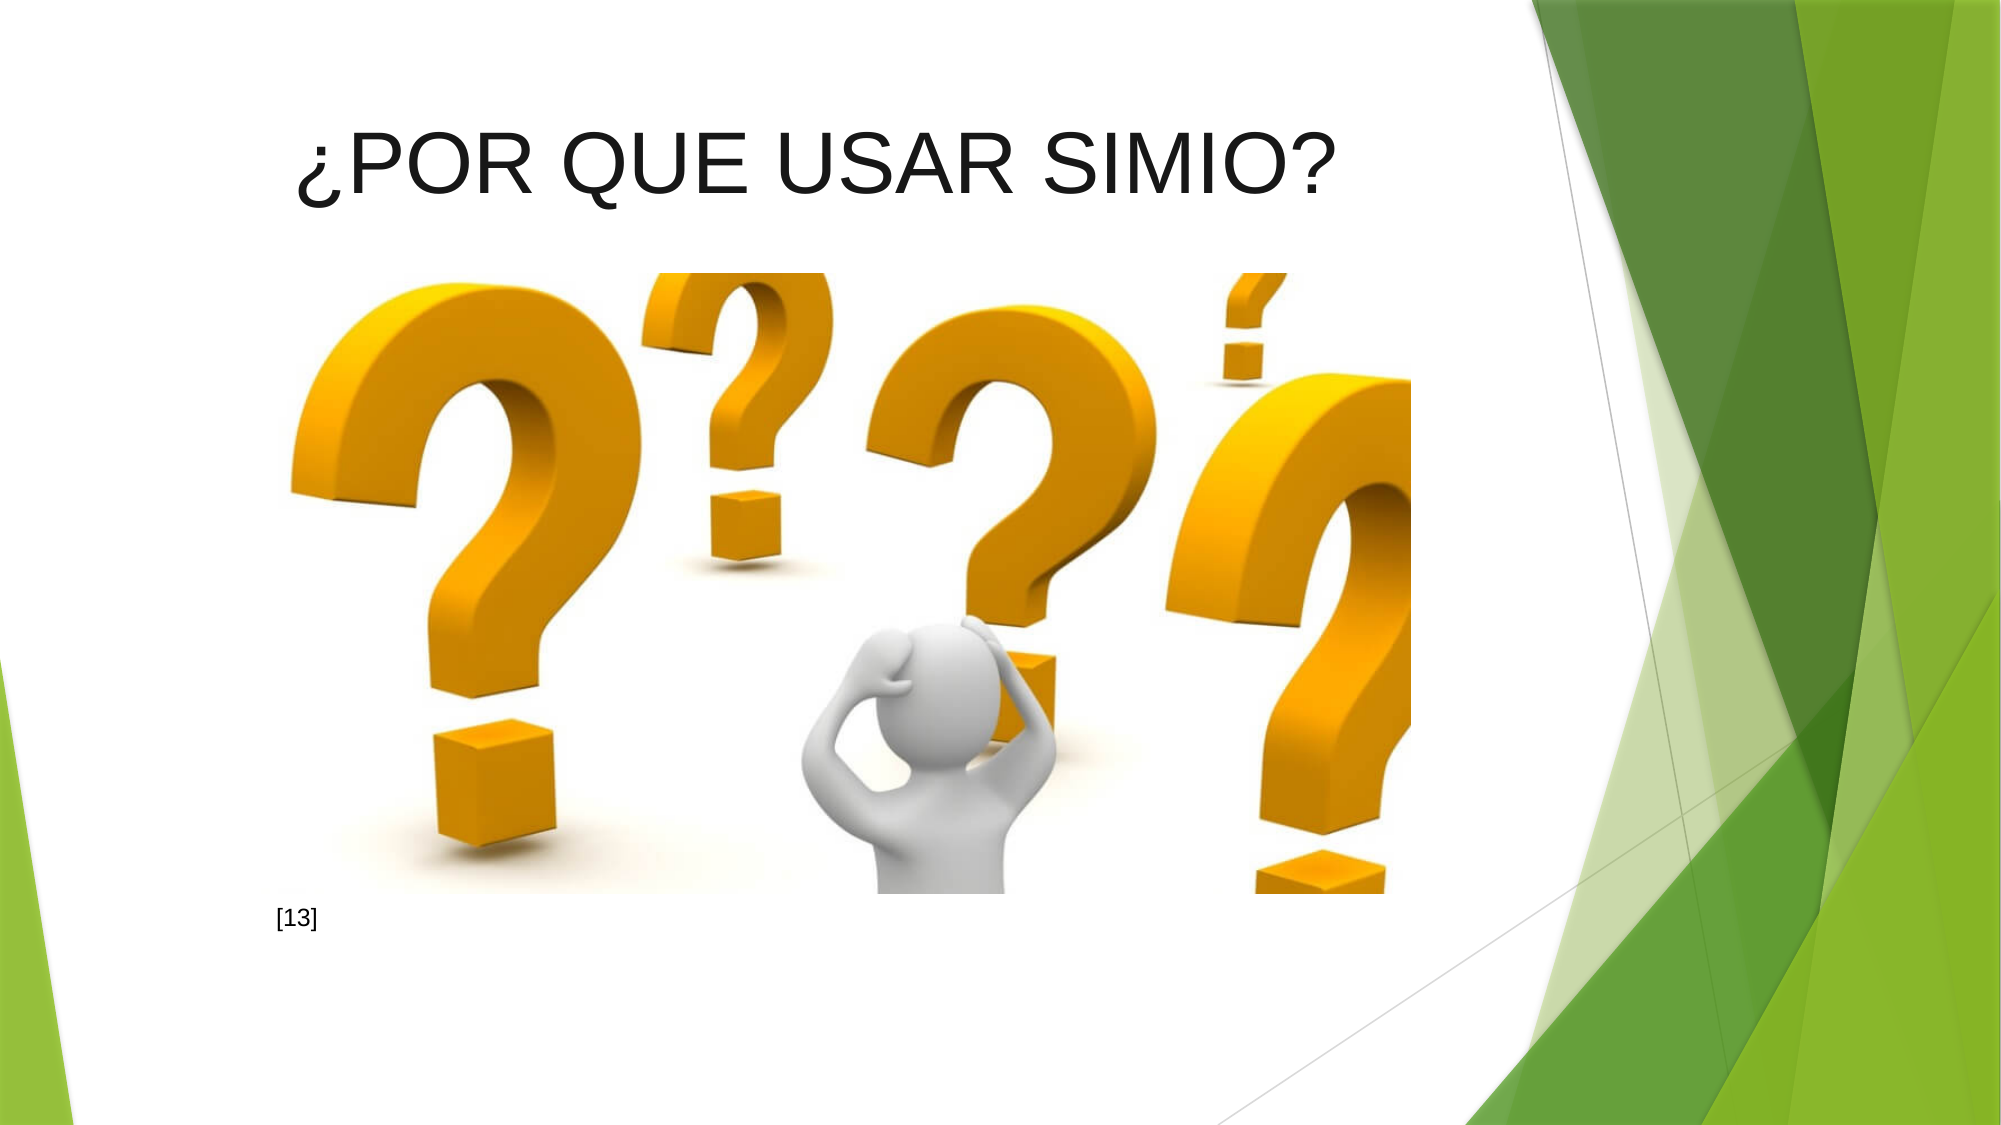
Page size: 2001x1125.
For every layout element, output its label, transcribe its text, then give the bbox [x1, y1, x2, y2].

title ¿POR QUE USAR SIMIO? [111, 57, 1522, 274]
text_box [13] [261, 902, 334, 939]
picture [260, 273, 1411, 895]
